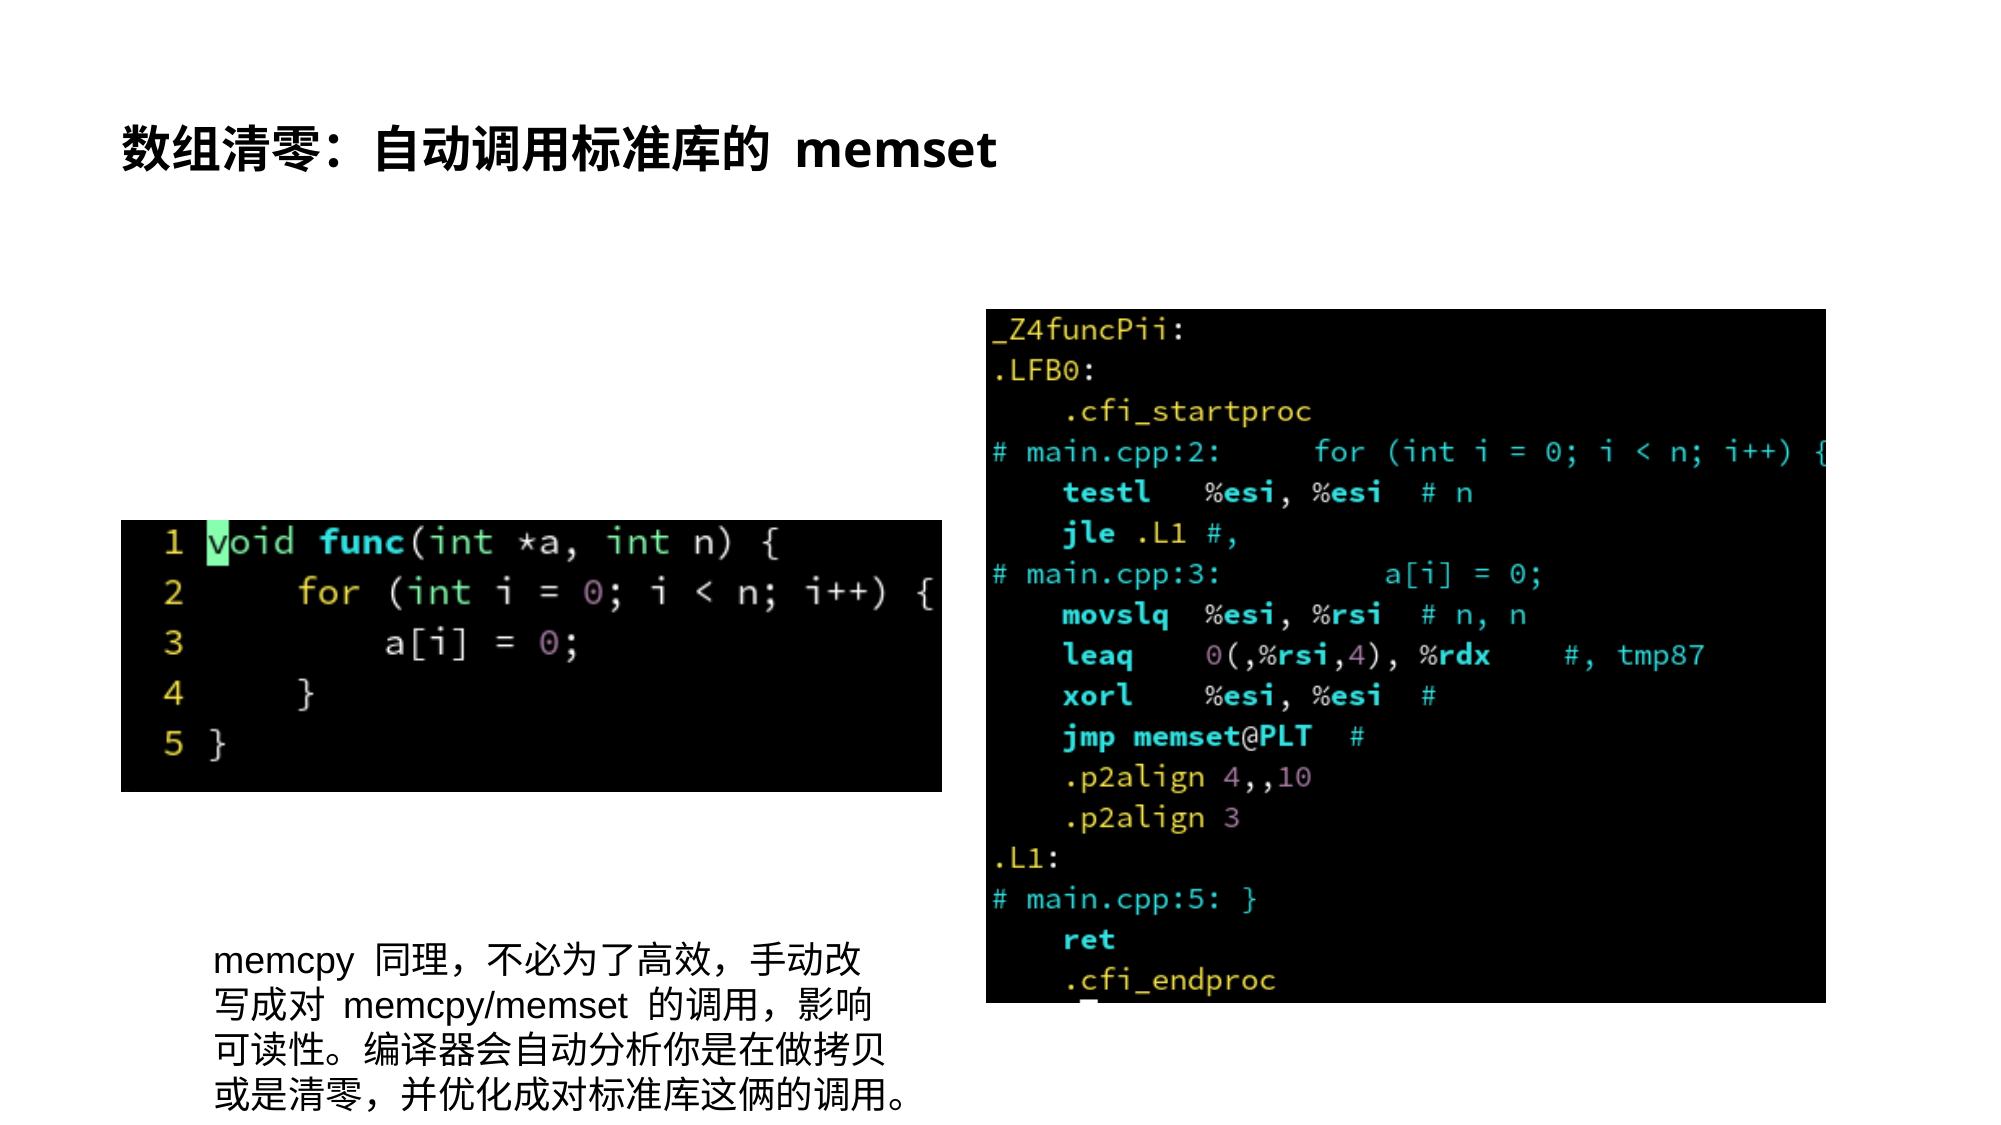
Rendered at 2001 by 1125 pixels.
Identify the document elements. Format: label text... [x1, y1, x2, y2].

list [986, 309, 1826, 1003]
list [120, 520, 942, 792]
text_box memcpy 同理，不必为了高效，手动改写成对 memcpy/memset 的调用，影响可读性。编译器会自动分析你是在做拷贝或是清零，并优化成对标准库这俩的调用。 [198, 928, 911, 1123]
title 数组清零：自动调用标准库的 memset [106, 42, 1832, 260]
